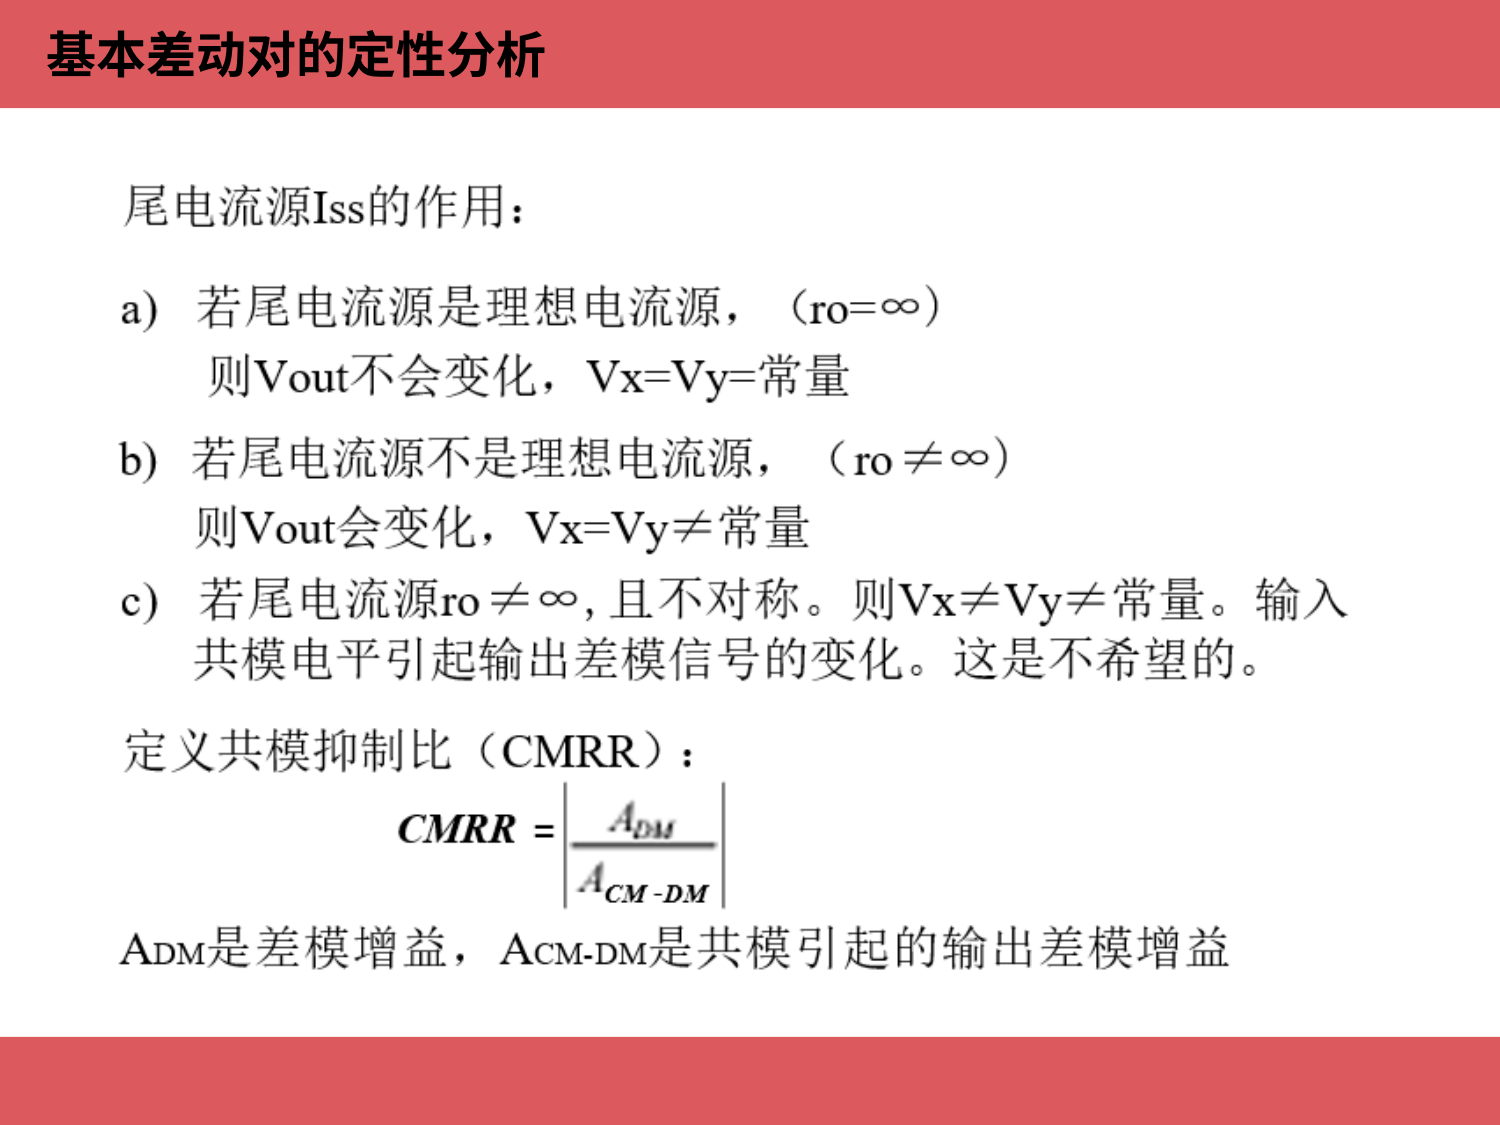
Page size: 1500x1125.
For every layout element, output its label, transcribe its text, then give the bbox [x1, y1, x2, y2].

text_box [0, 0, 1500, 109]
text_box [0, 1036, 1500, 1125]
picture [61, 169, 1394, 998]
text_box 基本差动对的定性分析 [31, 16, 750, 91]
